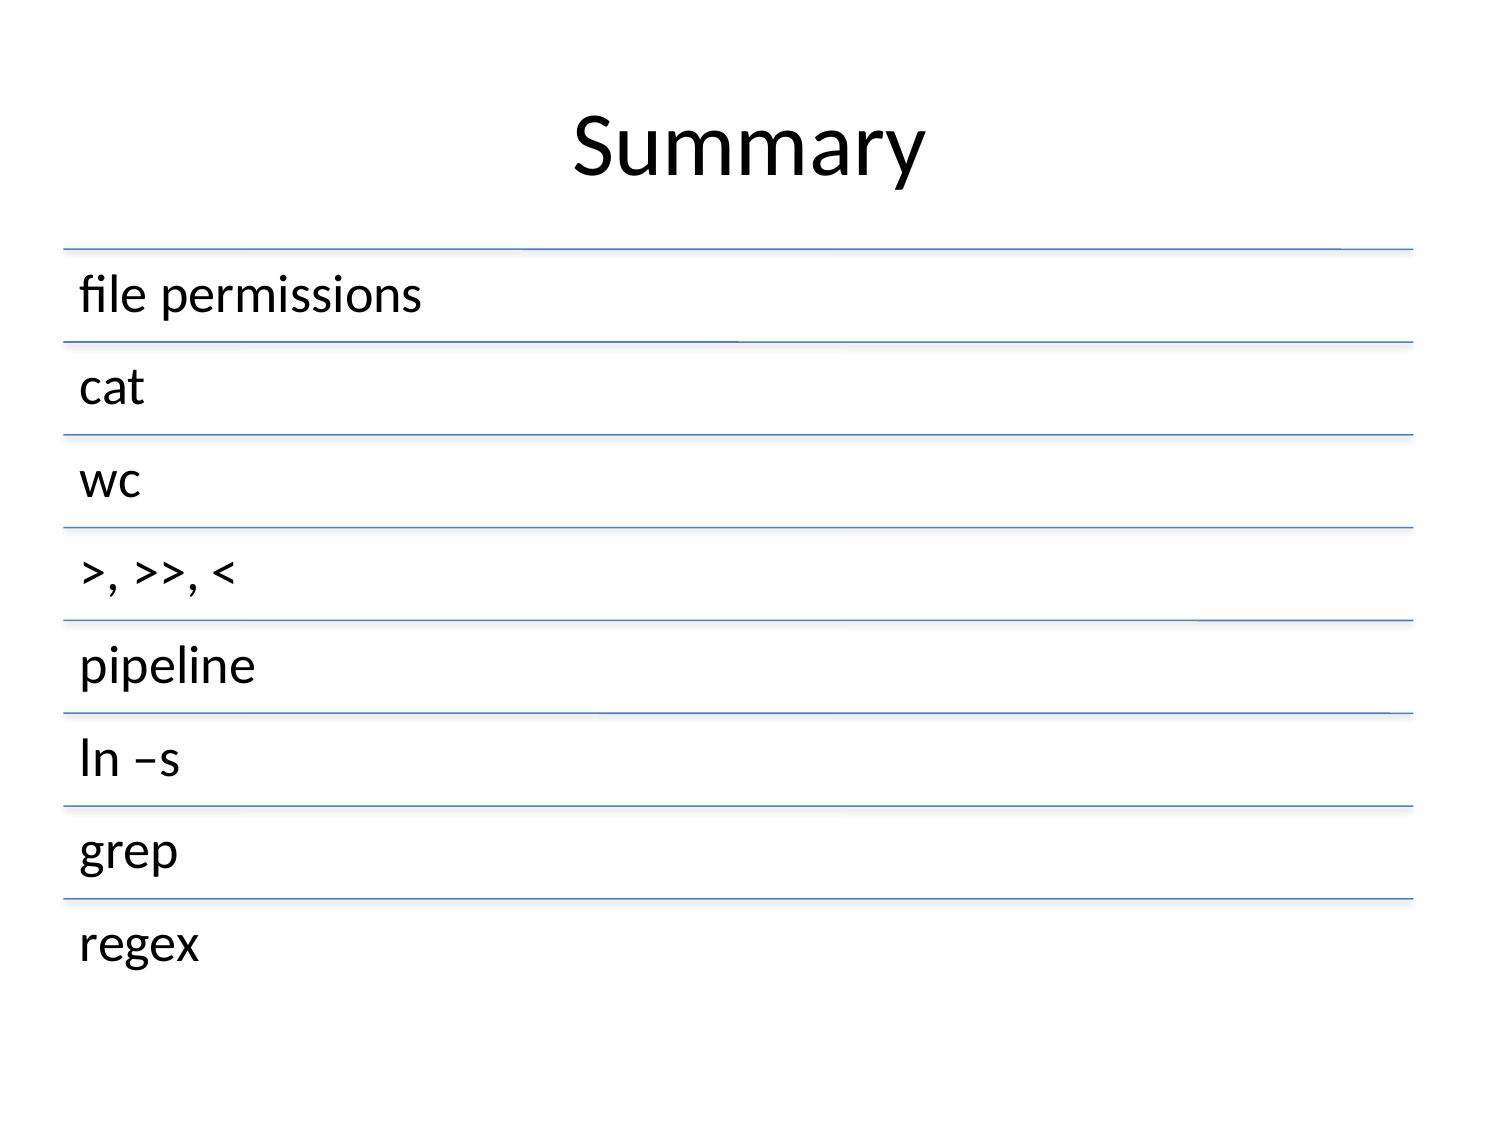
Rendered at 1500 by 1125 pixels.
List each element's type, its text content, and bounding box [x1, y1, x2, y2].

title Summary [75, 45, 1425, 233]
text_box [63, 248, 1414, 992]
